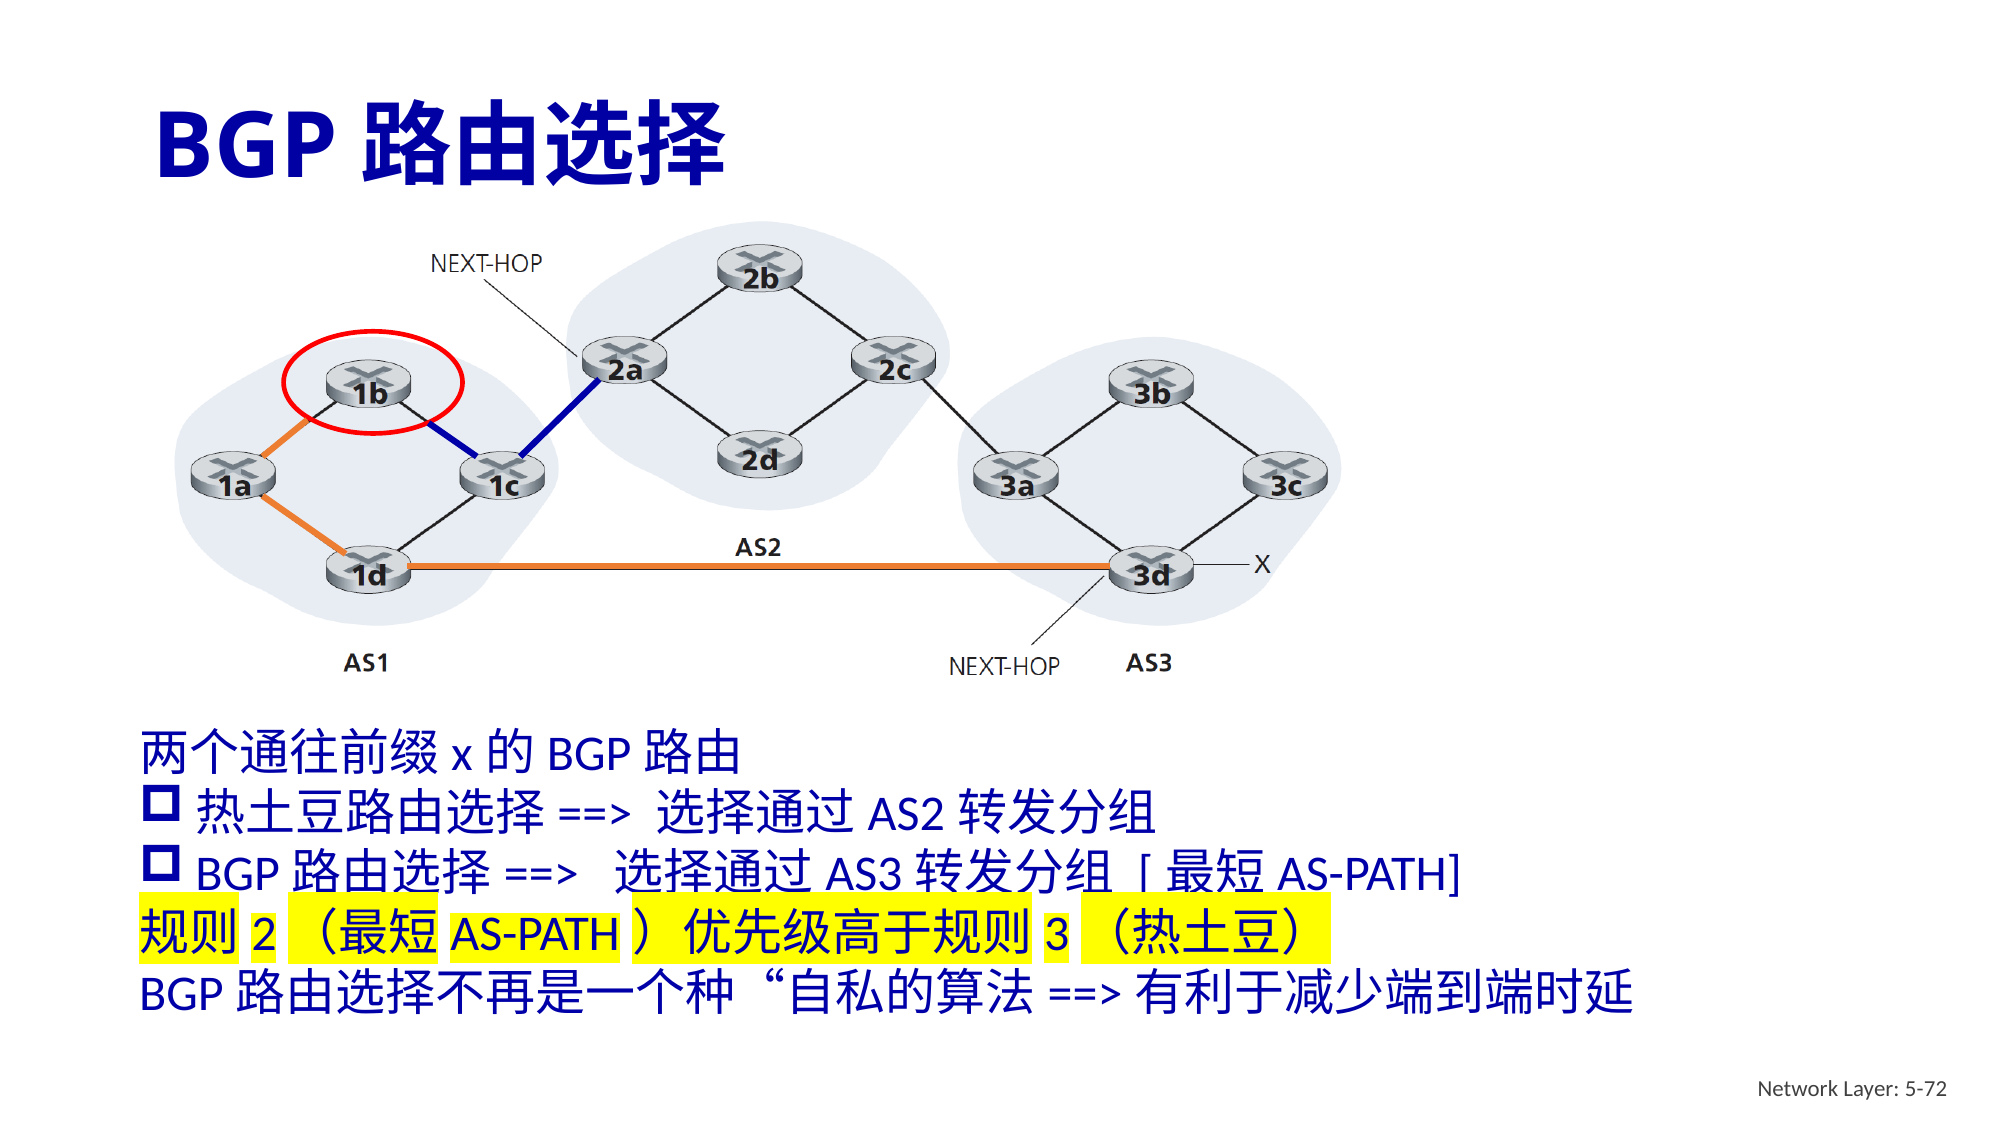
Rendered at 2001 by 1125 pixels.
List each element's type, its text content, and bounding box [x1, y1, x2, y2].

title BGP路由选择 [137, 74, 1863, 221]
picture [124, 191, 1362, 698]
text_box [262, 419, 308, 457]
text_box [520, 379, 600, 457]
slide_number Network Layer: 5-72 [1512, 1056, 1963, 1117]
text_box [262, 495, 346, 554]
text_box 两个通往前缀x的BGP路由 热土豆路由选择==> 选择通过AS2转发分组 BGP路由选择==> 选择通过AS3转发分组 [最短AS-PATH] 规则2（最短AS-PATH）优先级高于规则3（热土豆） BGP路由选择不再是一个种“自私的算法==>有利于减少端到端时延 [124, 712, 1860, 1028]
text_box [428, 422, 477, 457]
